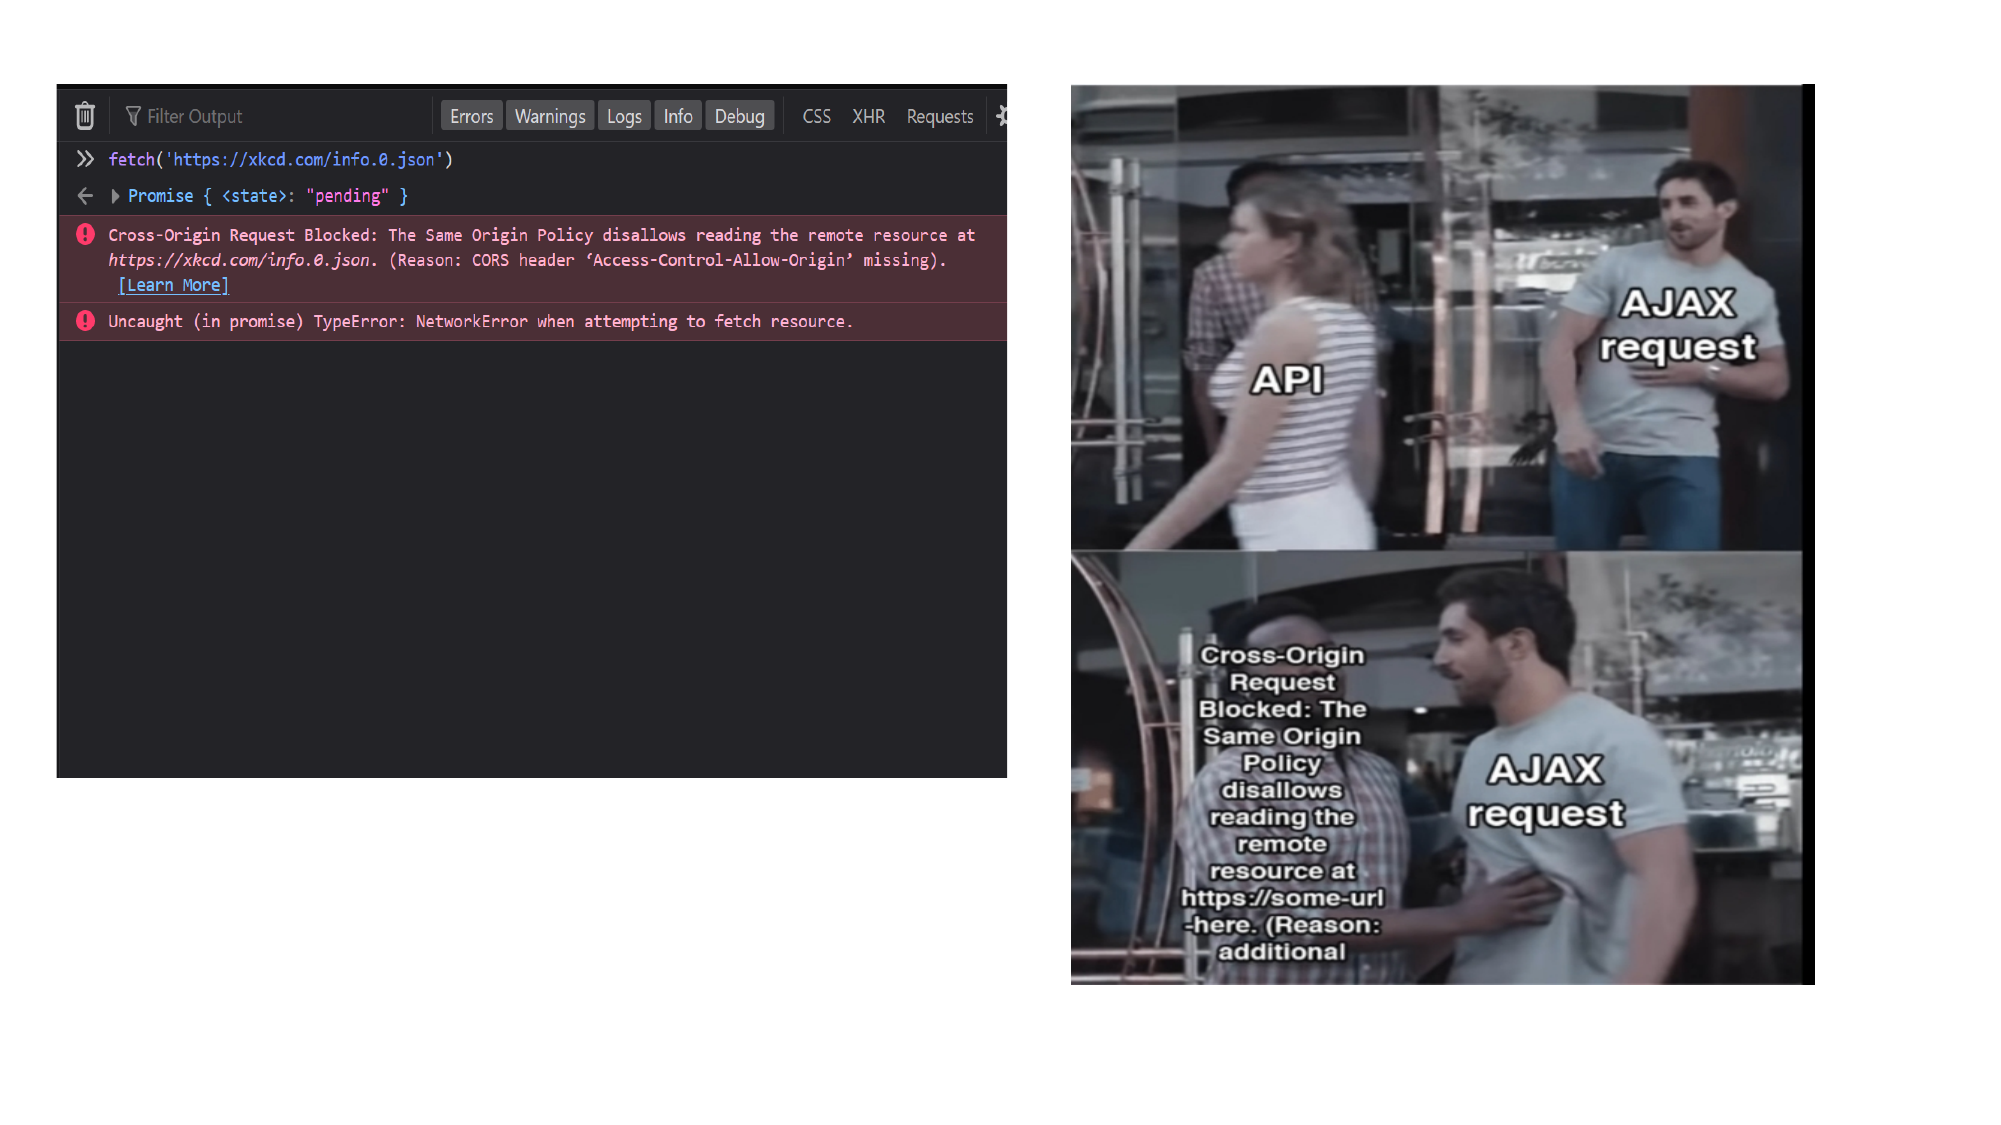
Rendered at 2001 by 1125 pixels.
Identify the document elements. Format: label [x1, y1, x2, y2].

picture [1071, 84, 1815, 985]
picture [56, 84, 1008, 778]
